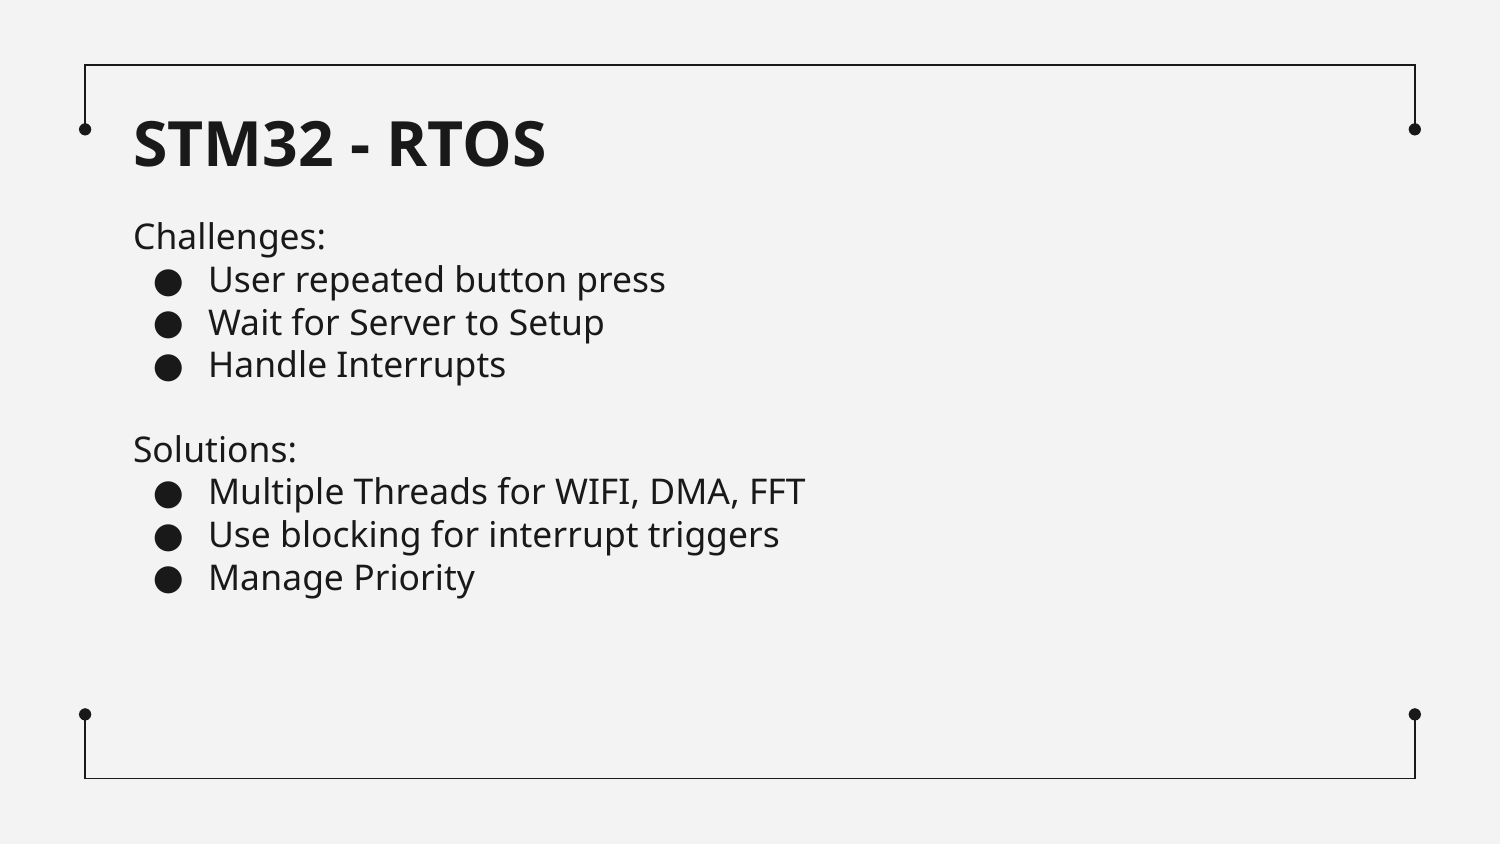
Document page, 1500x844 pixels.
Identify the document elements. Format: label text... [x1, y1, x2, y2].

title STM32 - RTOS [118, 88, 1383, 183]
list Challenges: User repeated button press Wait for Server to Setup Handle Interrupts Solutions: Multiple Threads for WIFI, DMA, FFT Use blocking for interrupt triggers Manage Priority [118, 199, 1383, 689]
